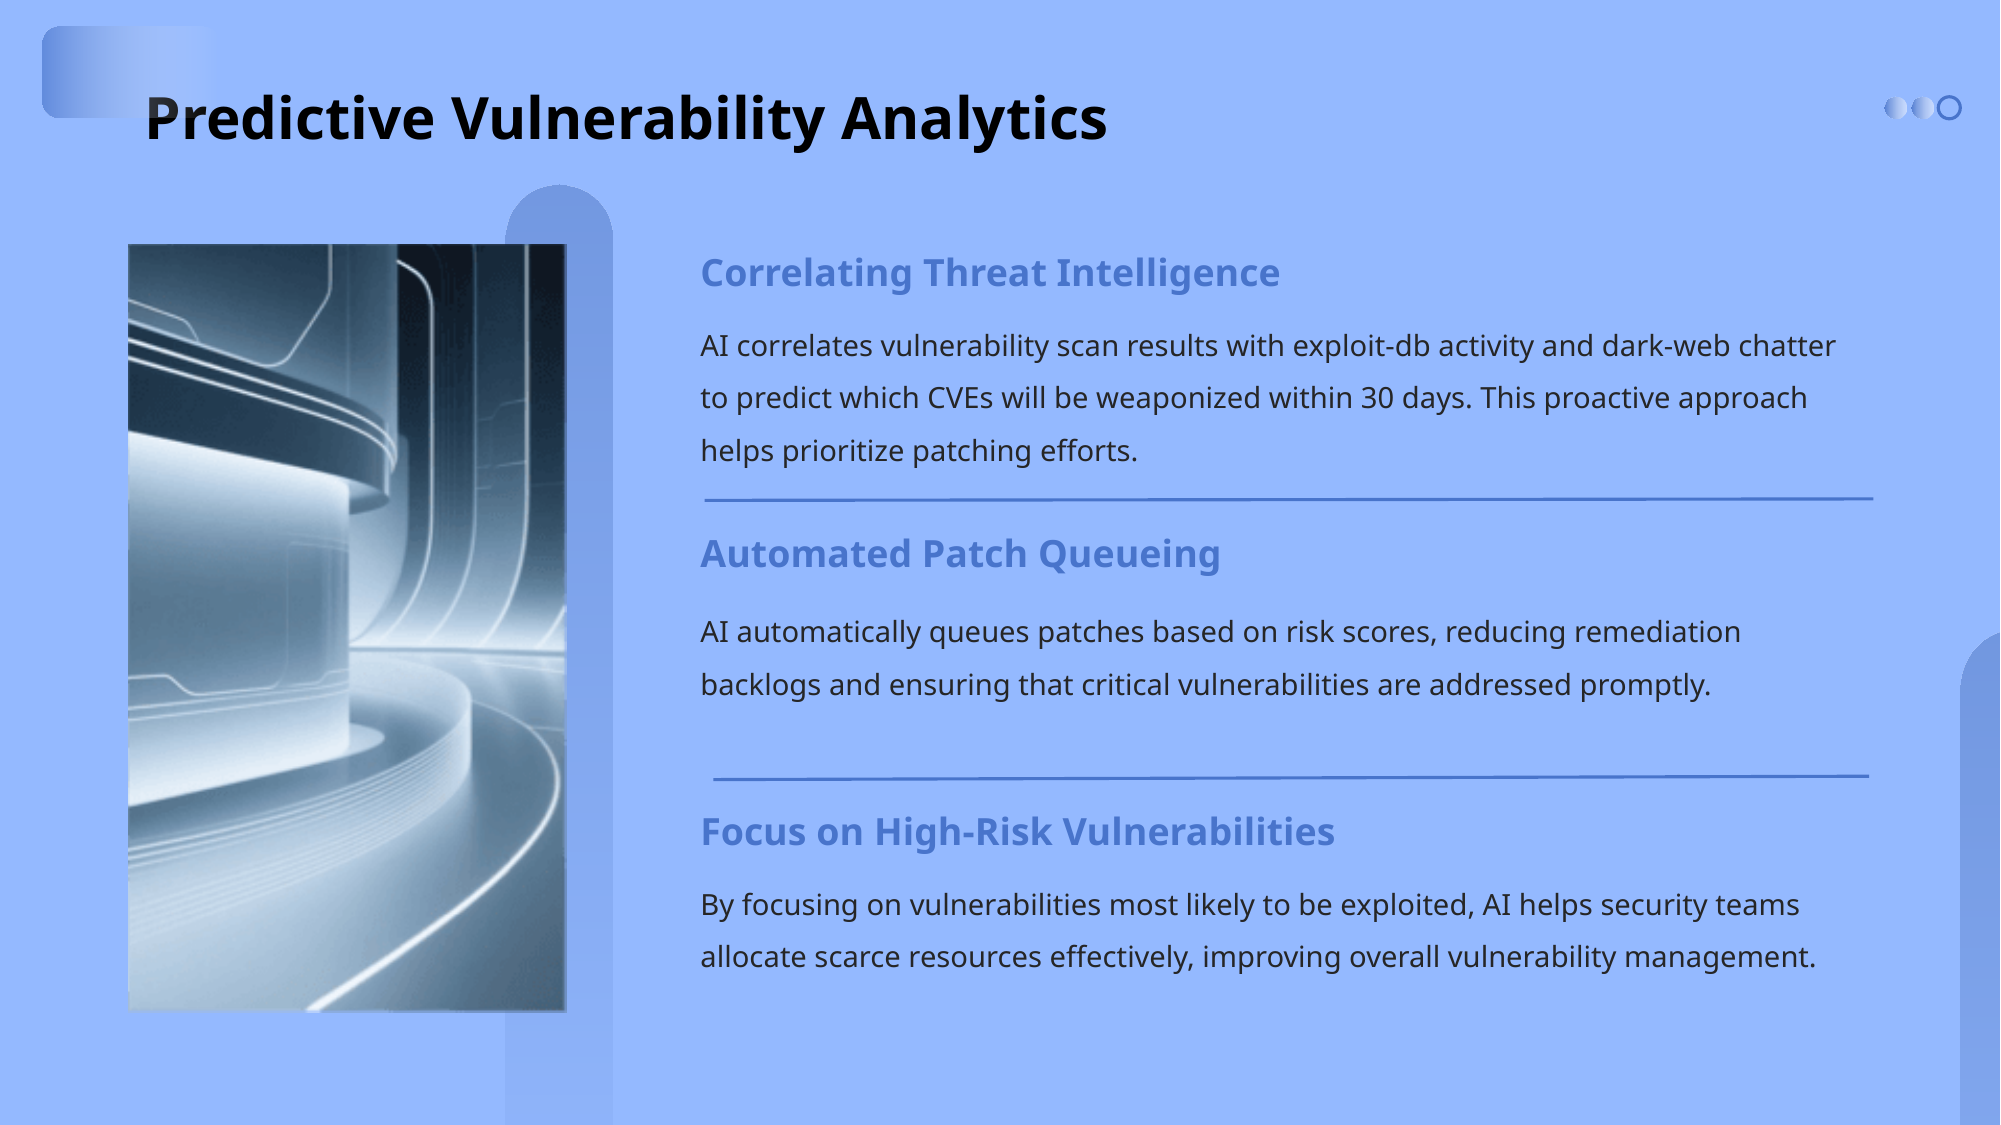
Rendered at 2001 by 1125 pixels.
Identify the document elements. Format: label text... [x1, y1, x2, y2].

text_box [42, 26, 219, 118]
text_box [1911, 96, 1934, 119]
text_box Automated Patch Queueing [685, 522, 1654, 584]
text_box Focus on High-Risk Vulnerabilities [685, 800, 1654, 860]
text_box [1960, 628, 2000, 1125]
text_box AI correlates vulnerability scan results with exploit-db activity and dark-web chatter to predict which CVEs will be weaponized within 30 days. This proactive approach helps prioritize patching efforts. [685, 302, 1885, 427]
text_box [1938, 96, 1961, 119]
text_box Predictive Vulnerability Analytics [129, 64, 1242, 167]
text_box AI automatically queues patches based on risk scores, reducing remediation backlogs and ensuring that critical vulnerabilities are addressed promptly. [685, 588, 1870, 713]
text_box By focusing on vulnerabilities most likely to be exploited, AI helps security teams allocate scarce resources effectively, improving overall vulnerability management. [685, 860, 1874, 986]
text_box [505, 184, 612, 1125]
text_box Correlating Threat Intelligence [685, 241, 1677, 302]
picture [128, 244, 567, 1014]
text_box [1884, 96, 1907, 119]
